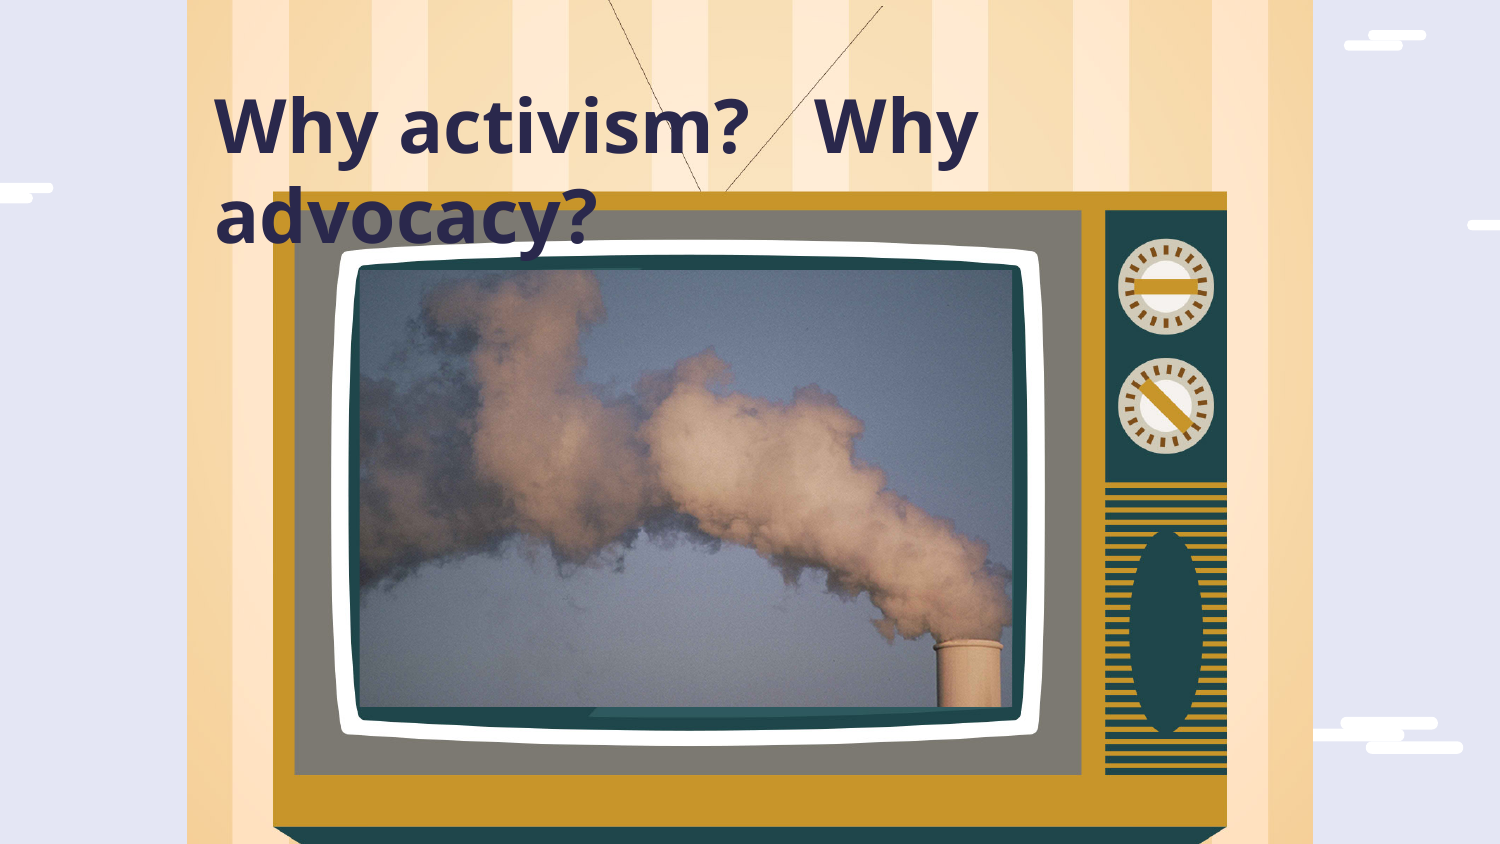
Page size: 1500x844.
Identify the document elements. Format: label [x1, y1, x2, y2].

picture [187, 0, 1313, 844]
